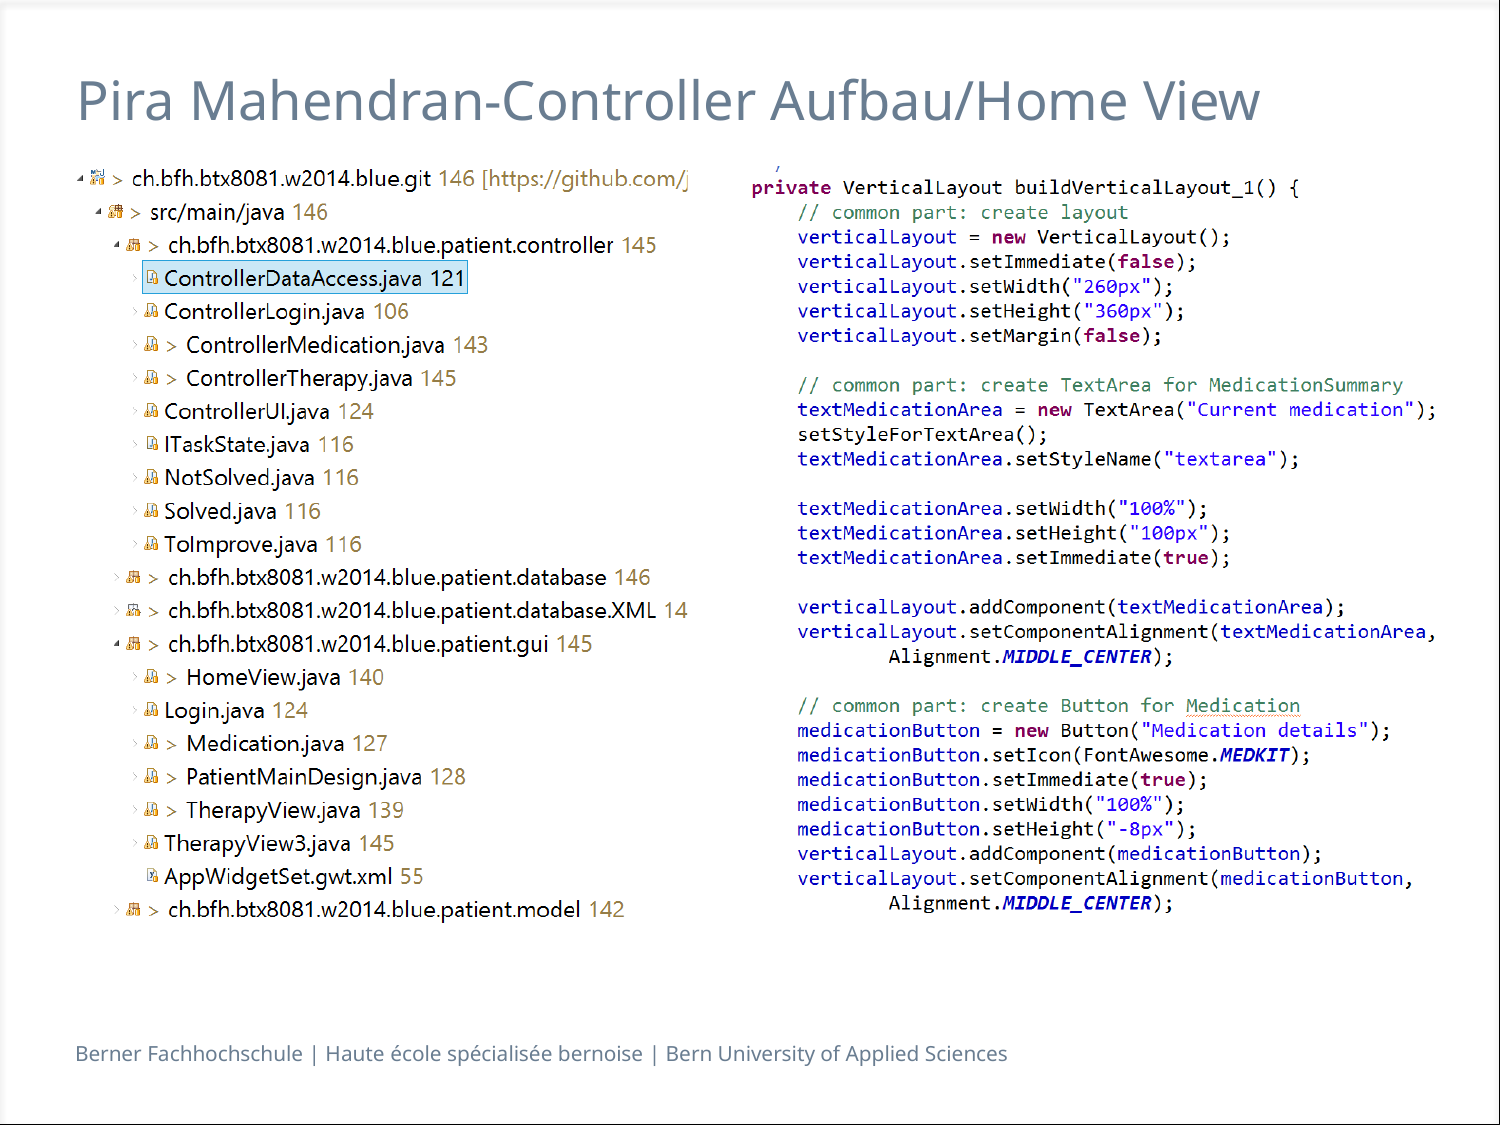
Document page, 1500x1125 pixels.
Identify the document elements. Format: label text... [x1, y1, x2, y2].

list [76, 165, 689, 934]
picture [716, 165, 1446, 926]
title Pira Mahendran-Controller Aufbau/Home View [76, 59, 1406, 148]
